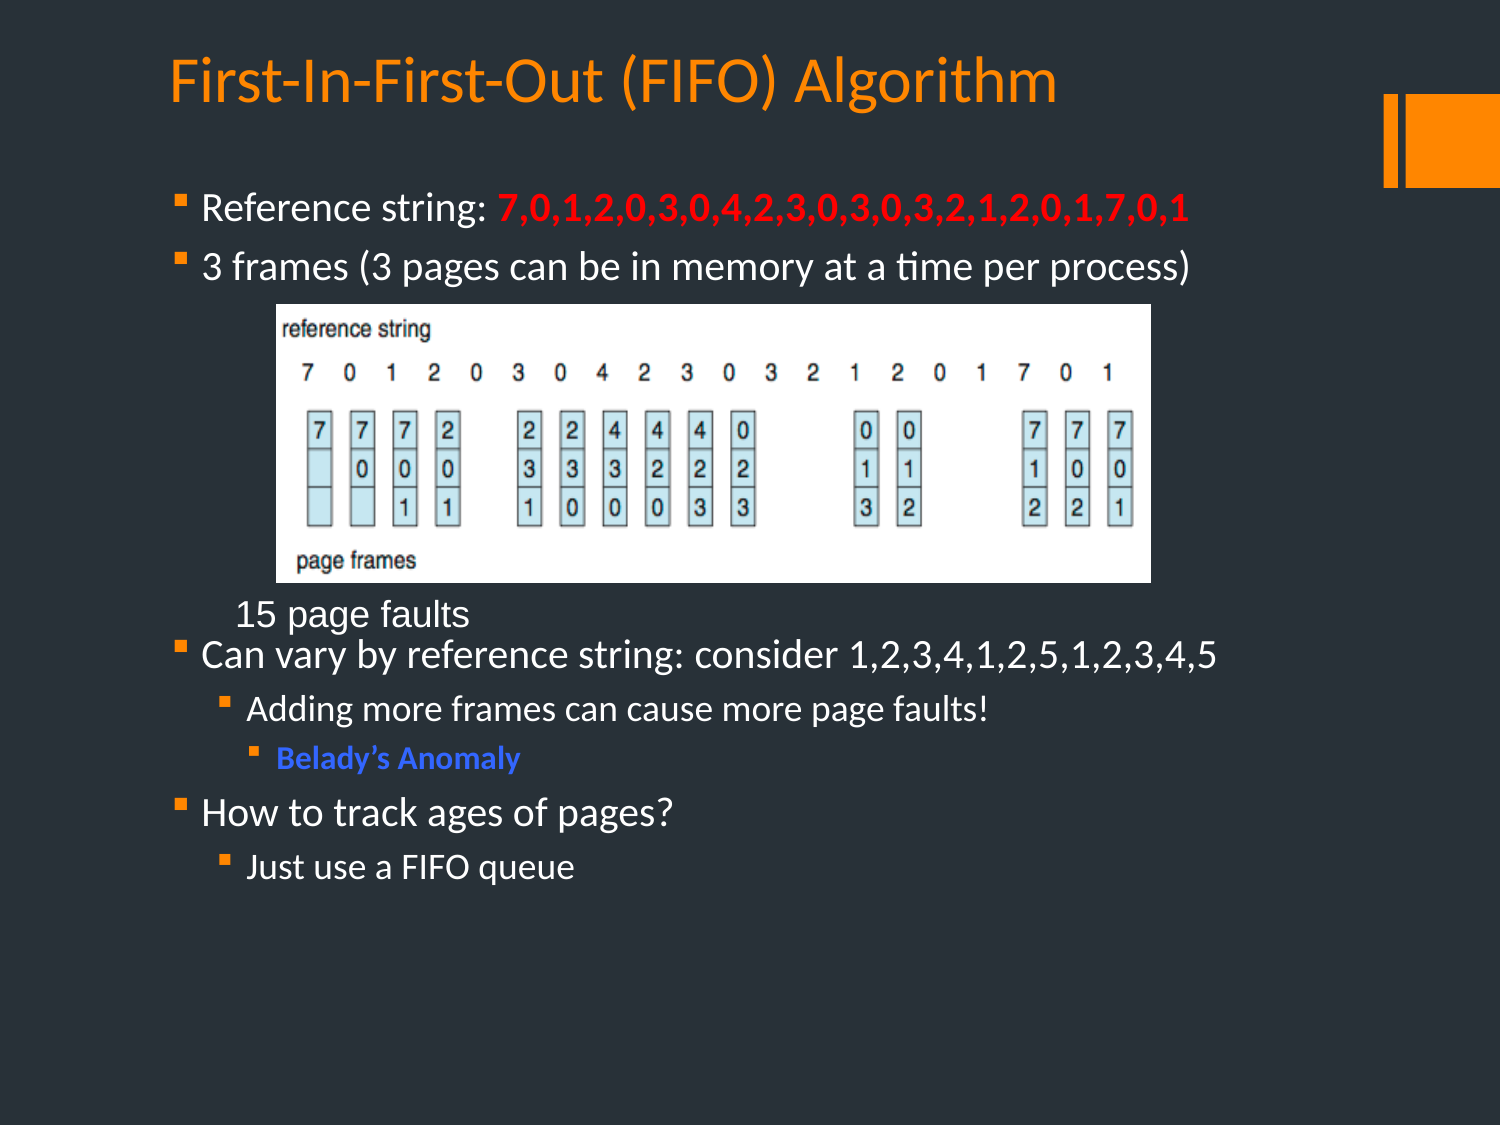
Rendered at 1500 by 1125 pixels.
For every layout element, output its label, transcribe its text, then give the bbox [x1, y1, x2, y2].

text_box 15 page faults [220, 582, 486, 642]
picture [275, 303, 1151, 583]
list Reference string: 7,0,1,2,0,3,0,4,2,3,0,3,0,3,2,1,2,0,1,7,0,1 3 frames (3 pages can be in memory at a time per process) Can vary by reference string: consider 1,2,3,4,1,2,5,1,2,3,4,5 Adding more frames can cause more page faults! Belady’s Anomaly How to track ages of pages? Just use a FIFO queue [148, 172, 1344, 1118]
title First-In-First-Out (FIFO) Algorithm [154, 28, 1438, 124]
